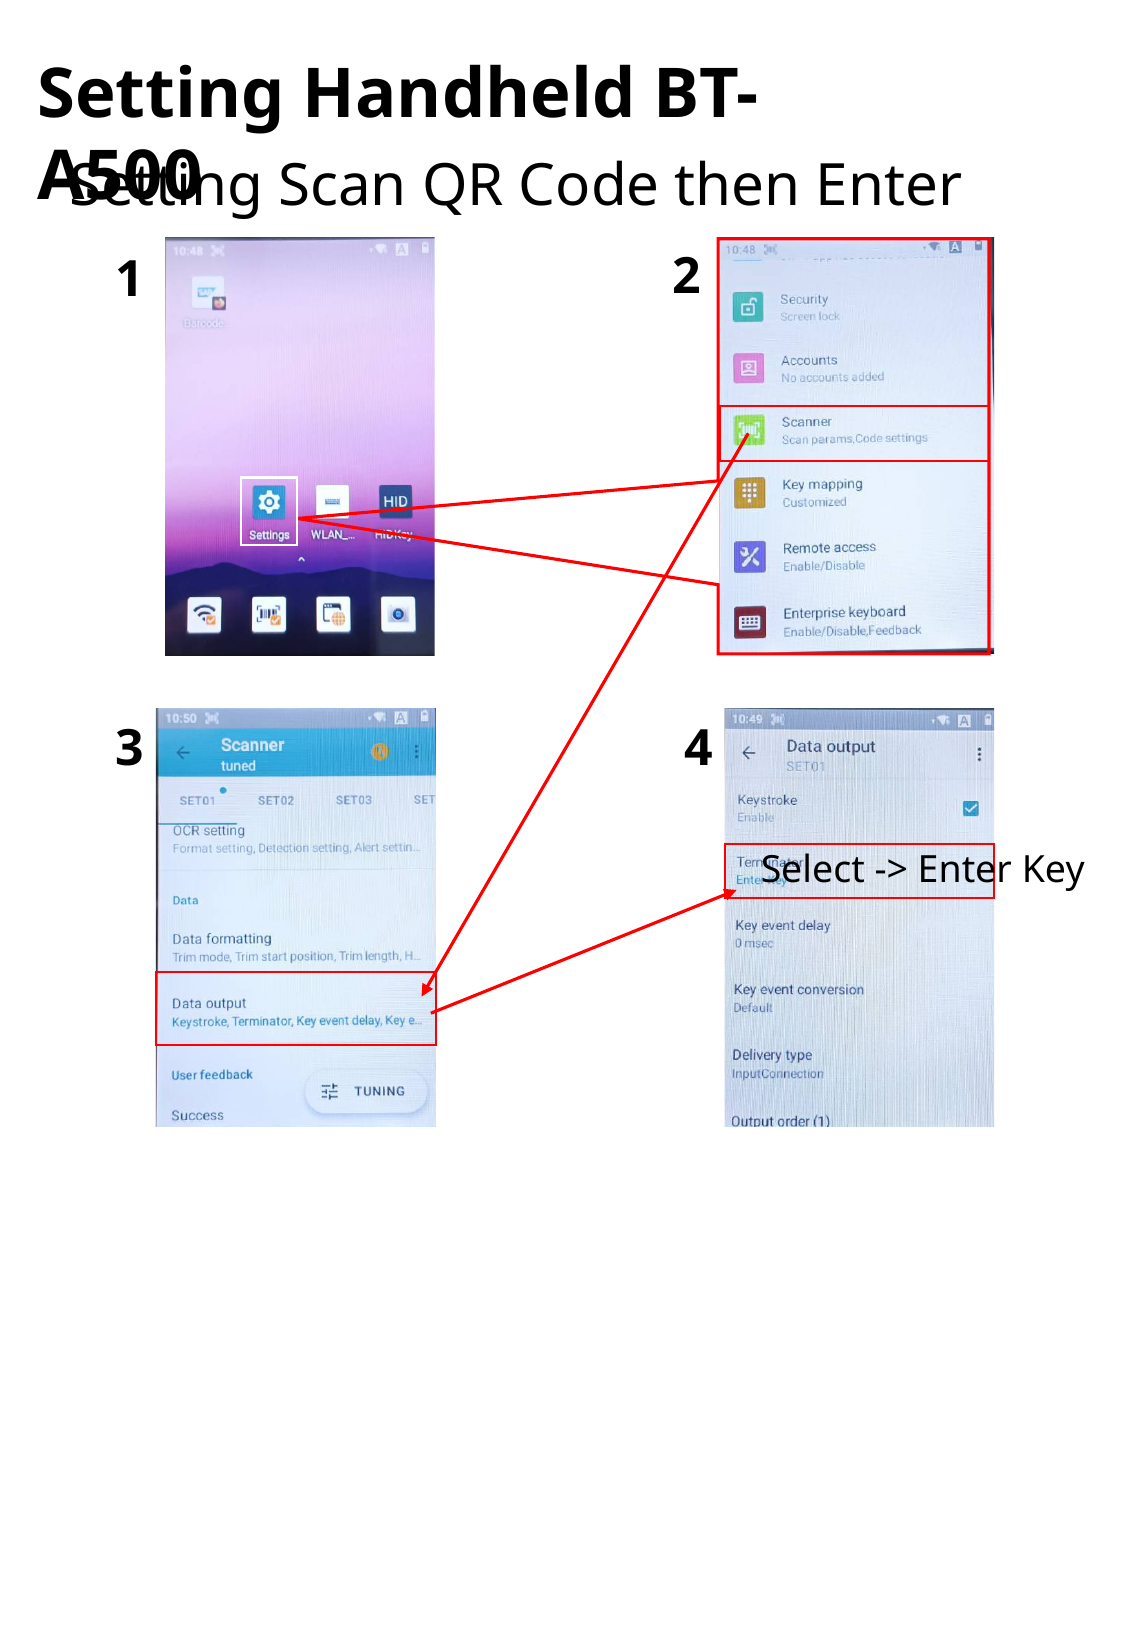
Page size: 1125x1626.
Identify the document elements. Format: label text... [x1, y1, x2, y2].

text_box 3 [100, 708, 155, 784]
text_box 1 [100, 238, 159, 314]
text_box Select -> Enter Key [995, 837, 1100, 898]
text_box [421, 433, 749, 997]
picture [719, 237, 995, 654]
text_box Setting Handheld BT-A500 [22, 40, 886, 221]
text_box 2 [658, 235, 717, 311]
picture [724, 708, 995, 1127]
text_box Setting Scan QR Code then Enter [54, 139, 994, 225]
picture [155, 708, 436, 1127]
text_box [430, 889, 737, 1014]
picture [165, 237, 435, 656]
